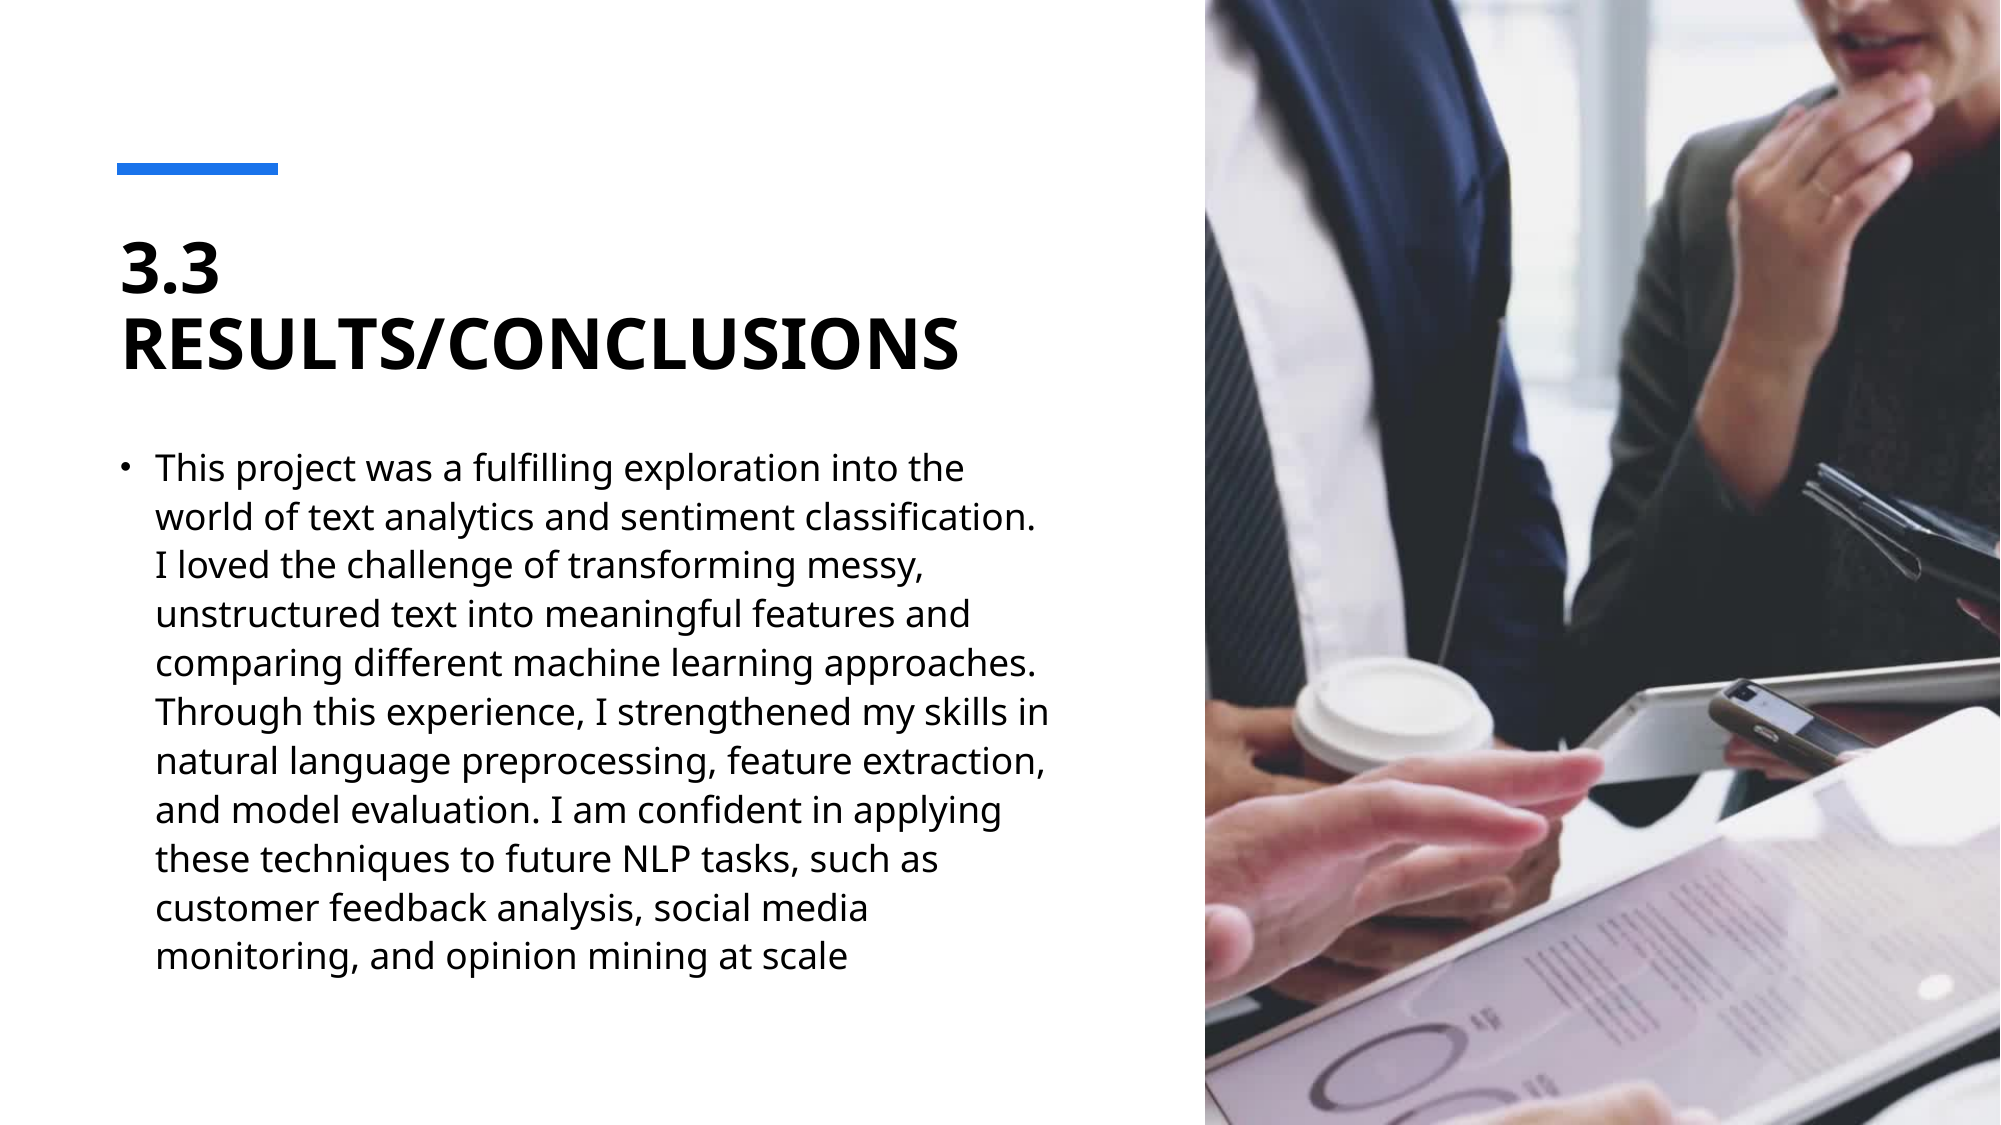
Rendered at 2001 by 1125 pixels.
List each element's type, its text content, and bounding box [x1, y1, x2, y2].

title 3.3 RESULTS/CONCLUSIONS [105, 224, 1065, 405]
list This project was a fulfilling exploration into the world of text analytics and sentiment classification. I loved the challenge of transforming messy, unstructured text into meaningful features and comparing different machine learning approaches. Through this experience, I strengthened my skills in natural language preprocessing, feature extraction, and model evaluation. I am confident in applying these techniques to future NLP tasks, such as customer feedback analysis, social media monitoring, and opinion mining at scale​ [105, 431, 1065, 1034]
picture [1204, 0, 2000, 1125]
text_box [0, 0, 1204, 1125]
